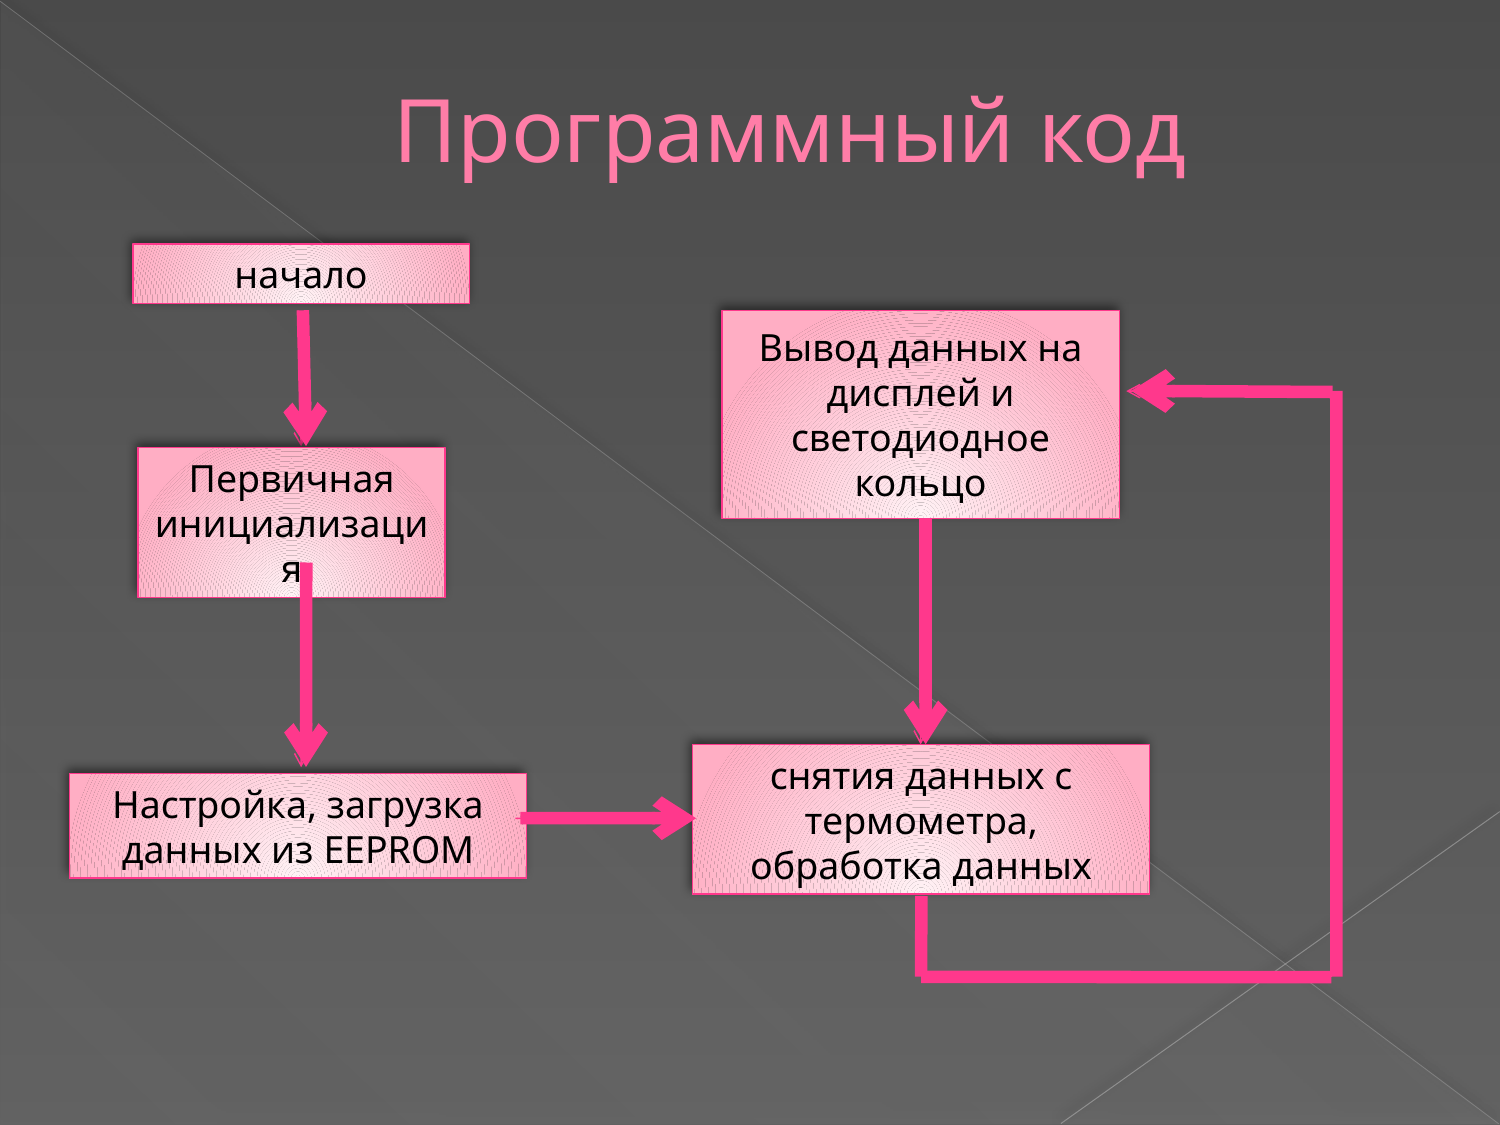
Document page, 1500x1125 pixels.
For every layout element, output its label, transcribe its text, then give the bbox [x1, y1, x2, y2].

text_box начало [132, 243, 470, 304]
text_box Первичная инициализация [137, 447, 446, 598]
title Программный код [75, 43, 1425, 211]
text_box снятия данных с термометра, обработка данных [692, 744, 1150, 895]
text_box Настройка, загрузка данных из EEPROM [69, 773, 527, 879]
text_box Вывод данных на дисплей и светодиодное кольцо [721, 310, 1120, 519]
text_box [302, 310, 307, 447]
